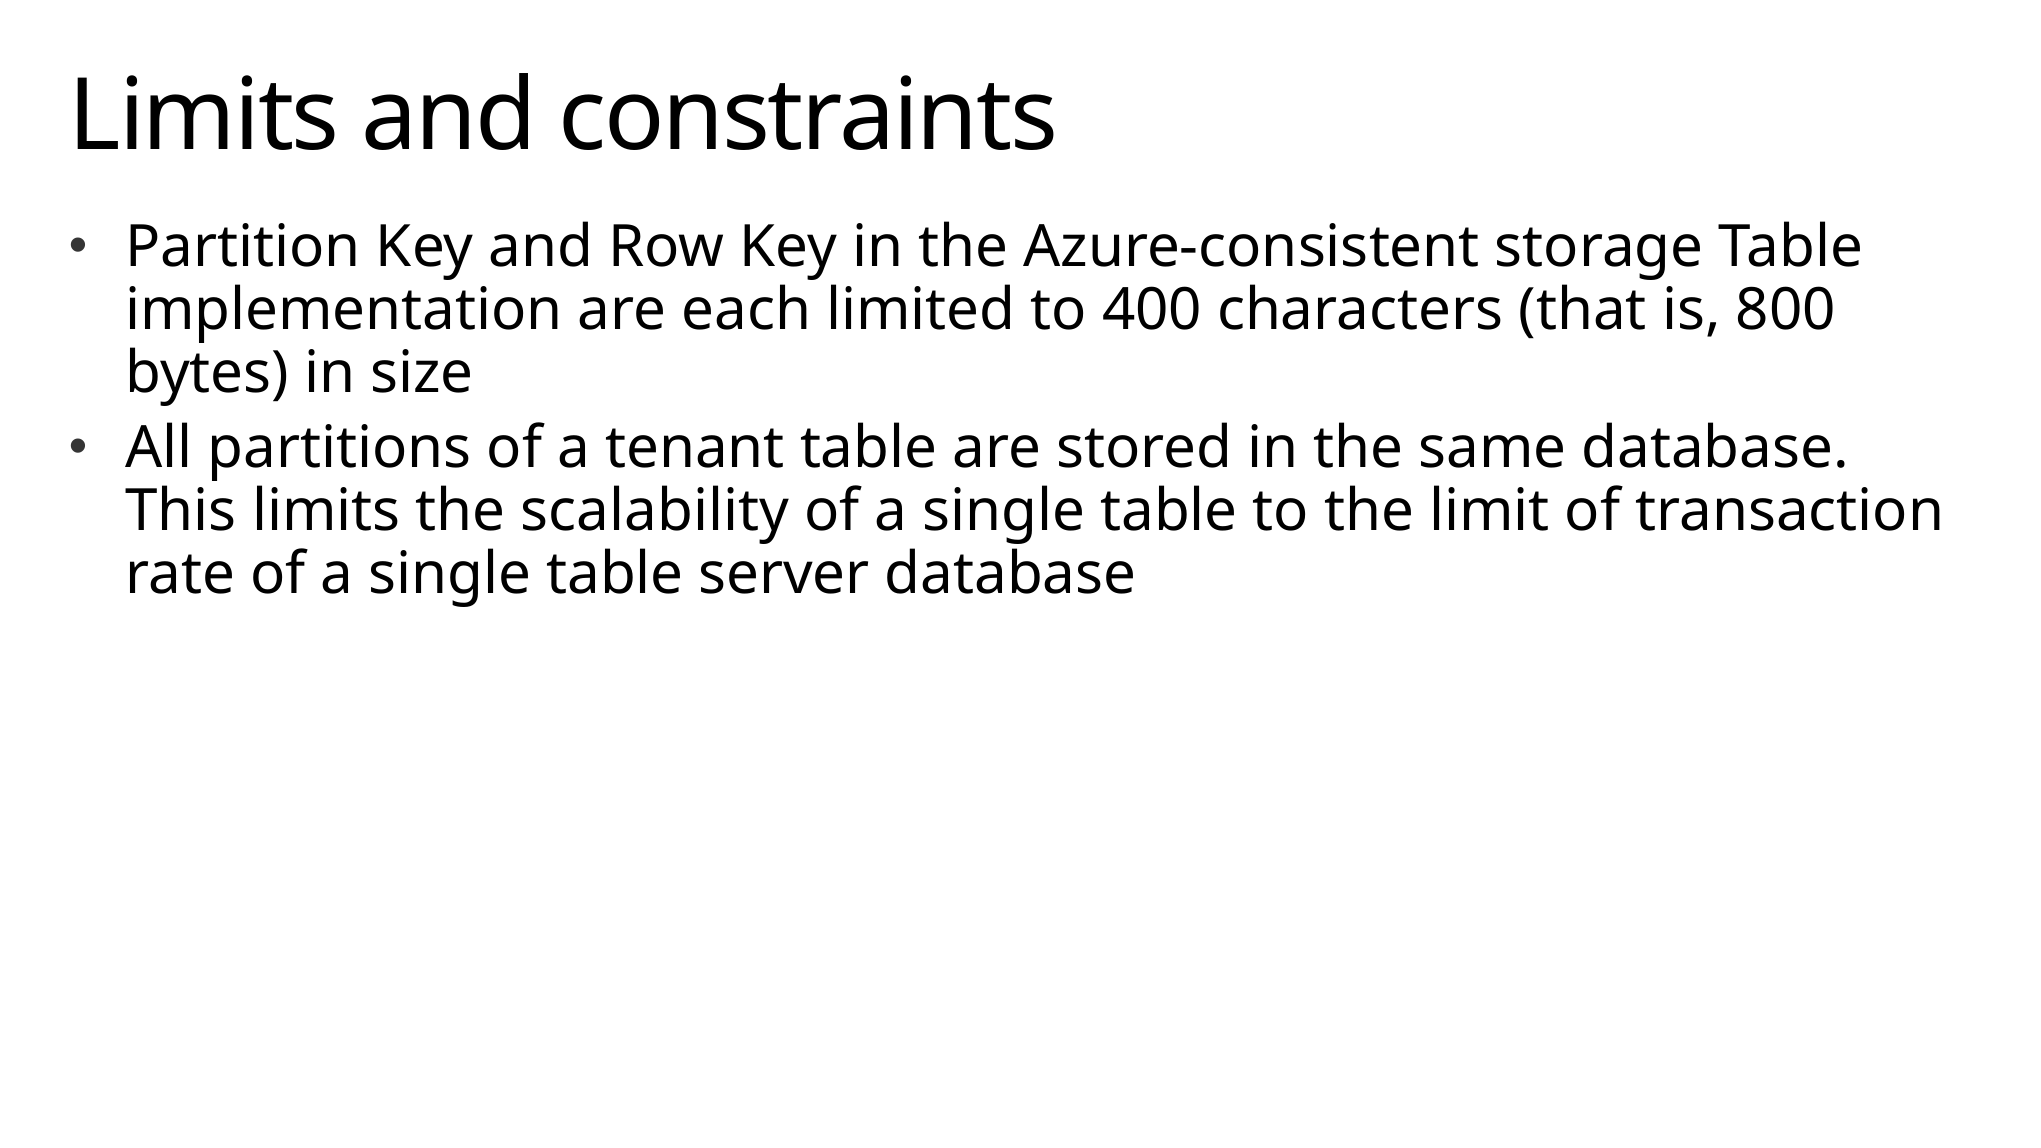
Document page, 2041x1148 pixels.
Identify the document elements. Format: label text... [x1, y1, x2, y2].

title Limits and constraints [45, 48, 1996, 199]
list Partition Key and Row Key in the Azure-consistent storage Table implementation are each limited to 400 characters (that is, 800 bytes) in size All partitions of a tenant table are stored in the same database. This limits the scalability of a single table to the limit of transaction rate of a single table server database [45, 201, 1996, 628]
